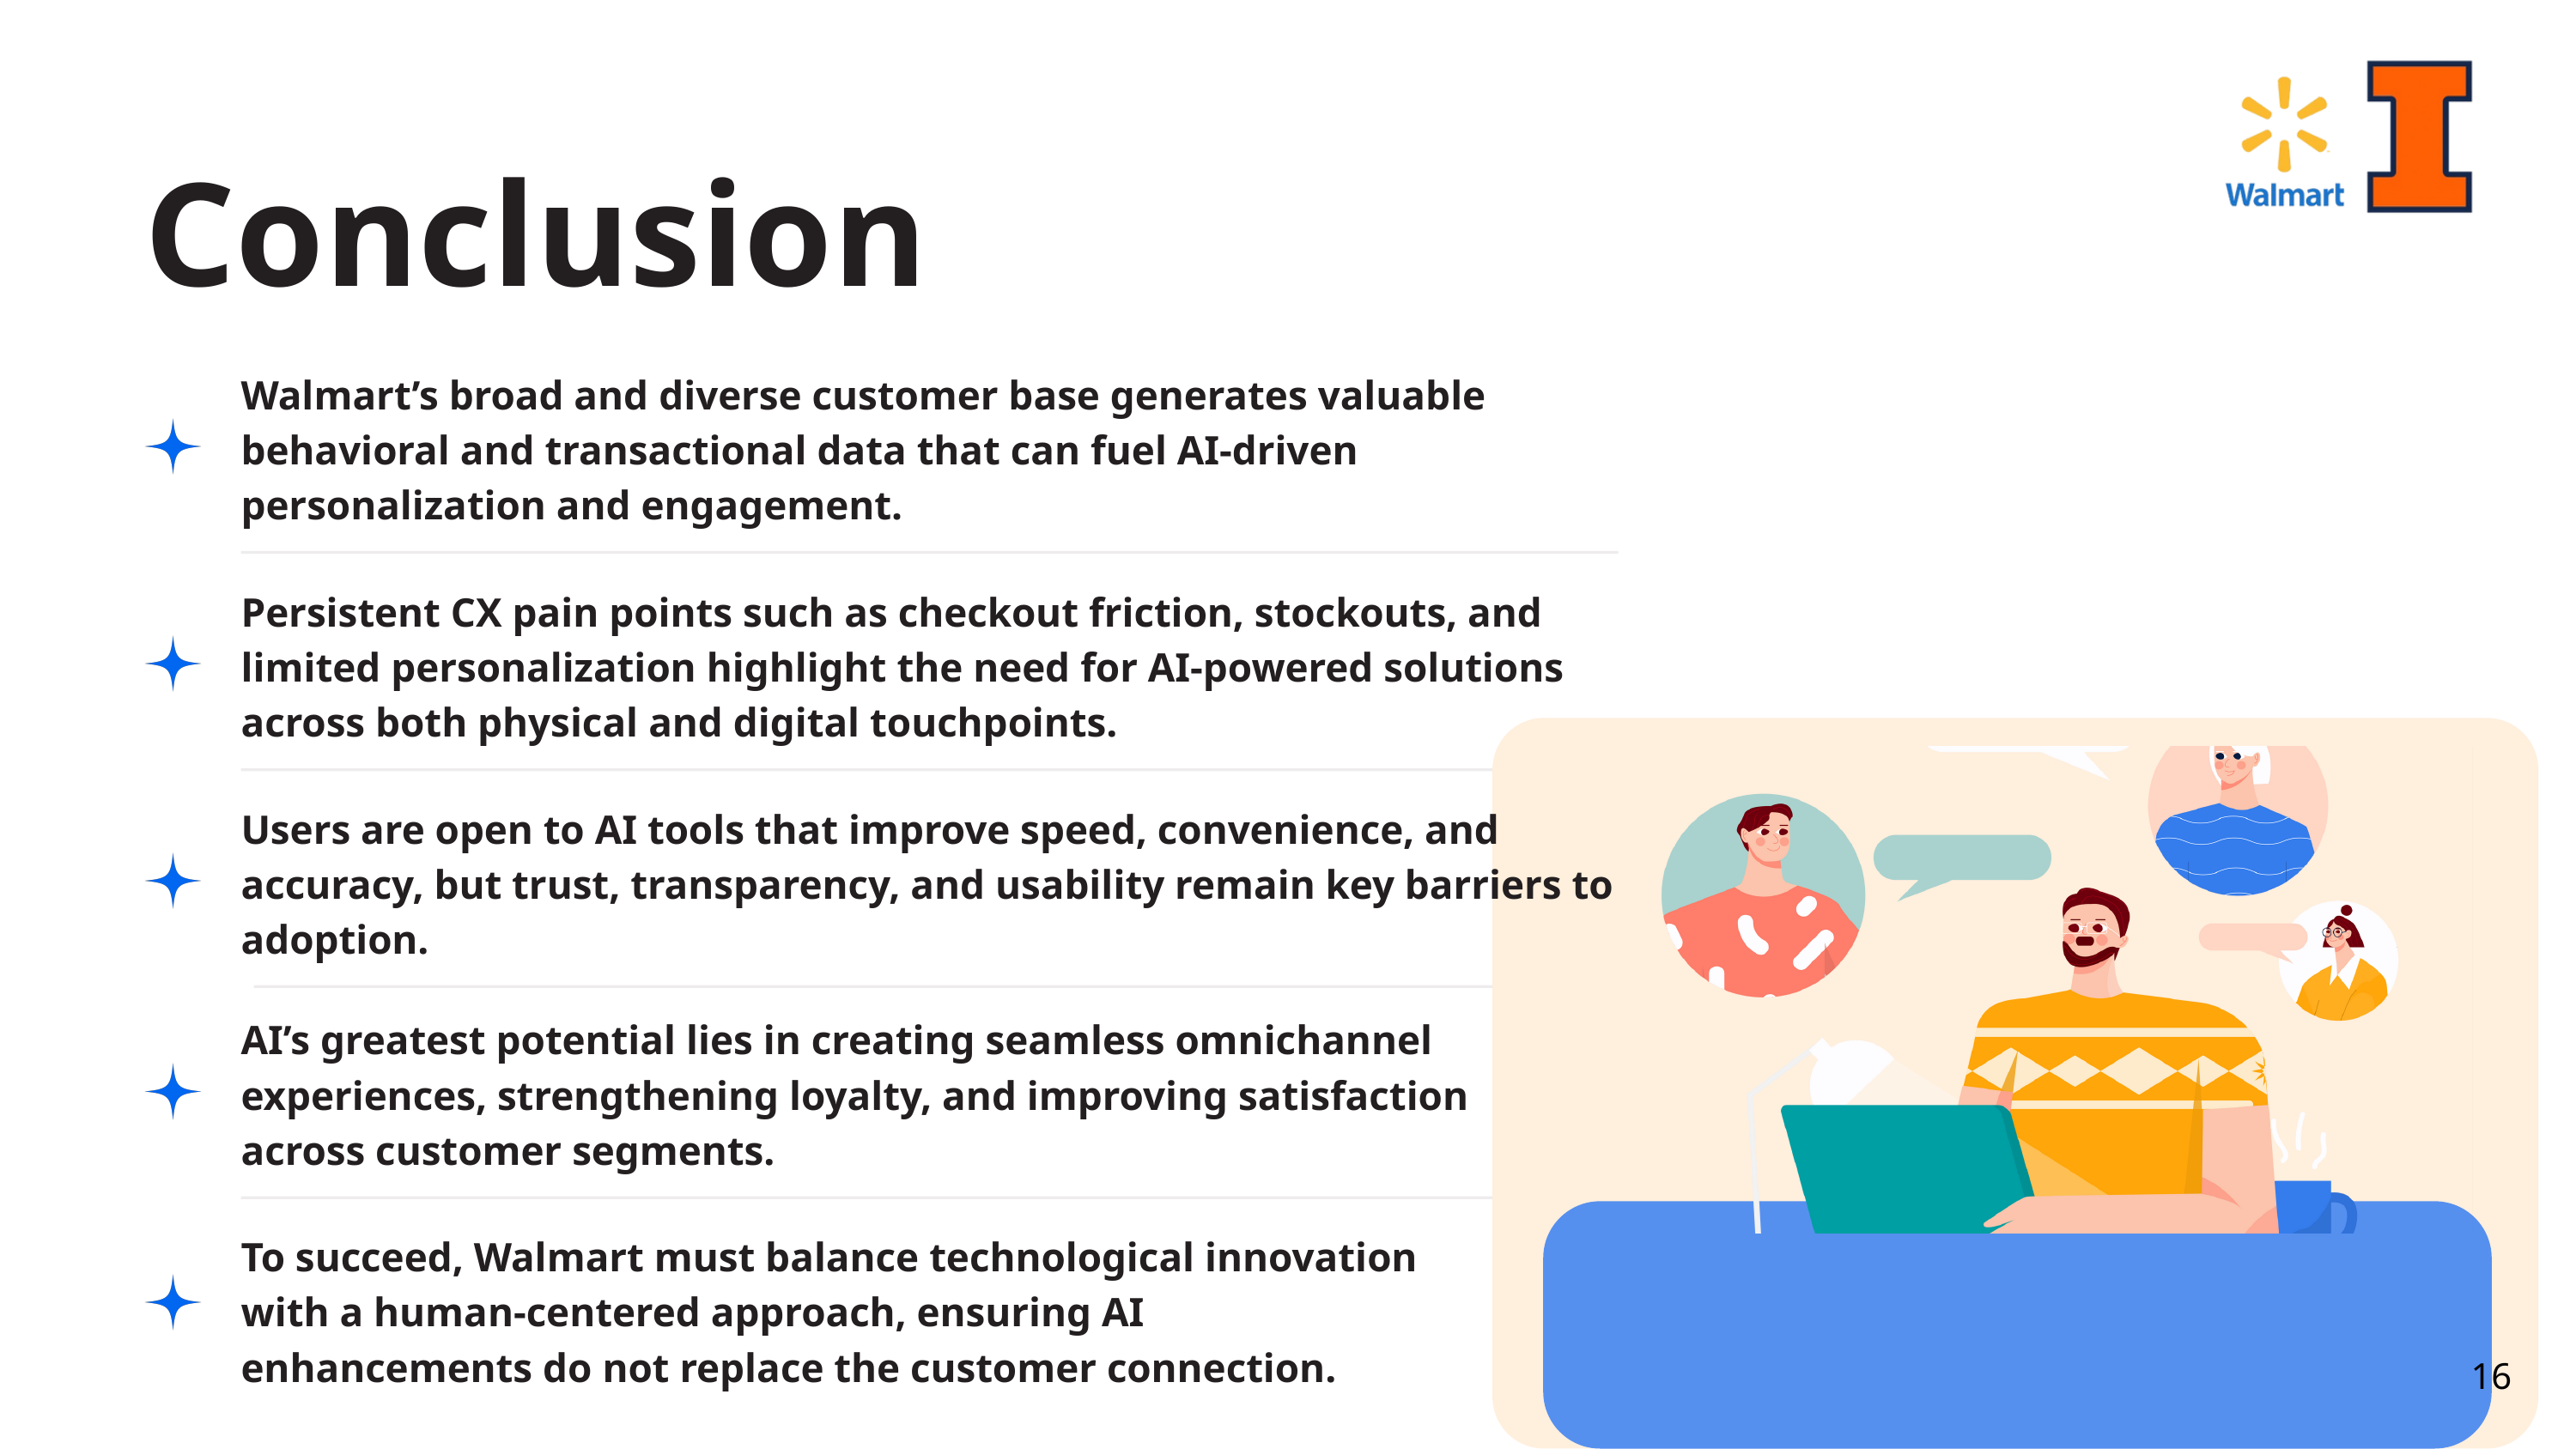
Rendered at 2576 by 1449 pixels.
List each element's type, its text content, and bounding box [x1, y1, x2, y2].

text_box [144, 1274, 202, 1331]
text_box [144, 635, 202, 692]
text_box AI’s greatest potential lies in creating seamless omnichannel experiences, strengthening loyalty, and improving satisfaction across customer segments. [240, 1008, 1487, 1173]
text_box Walmart’s broad and diverse customer base generates valuable behavioral and transactional data that can fuel AI-driven personalization and engagement. [240, 362, 1619, 528]
text_box [2208, 57, 2496, 221]
text_box Conclusion [144, 143, 1493, 316]
text_box [144, 1063, 202, 1120]
text_box [144, 852, 202, 910]
text_box Persistent CX pain points such as checkout friction, stockouts, and limited personalization highlight the need for AI-powered solutions across both physical and digital touchpoints. [240, 579, 1619, 746]
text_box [1542, 1201, 2492, 1449]
text_box [144, 418, 202, 475]
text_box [1492, 718, 2539, 1449]
text_box Users are open to AI tools that improve speed, convenience, and accuracy, but trust, transparency, and usability remain key barriers to adoption. [240, 796, 1487, 962]
text_box To succeed, Walmart must balance technological innovation with a human-centered approach, ensuring AI enhancements do not replace the customer connection. [240, 1224, 1437, 1390]
